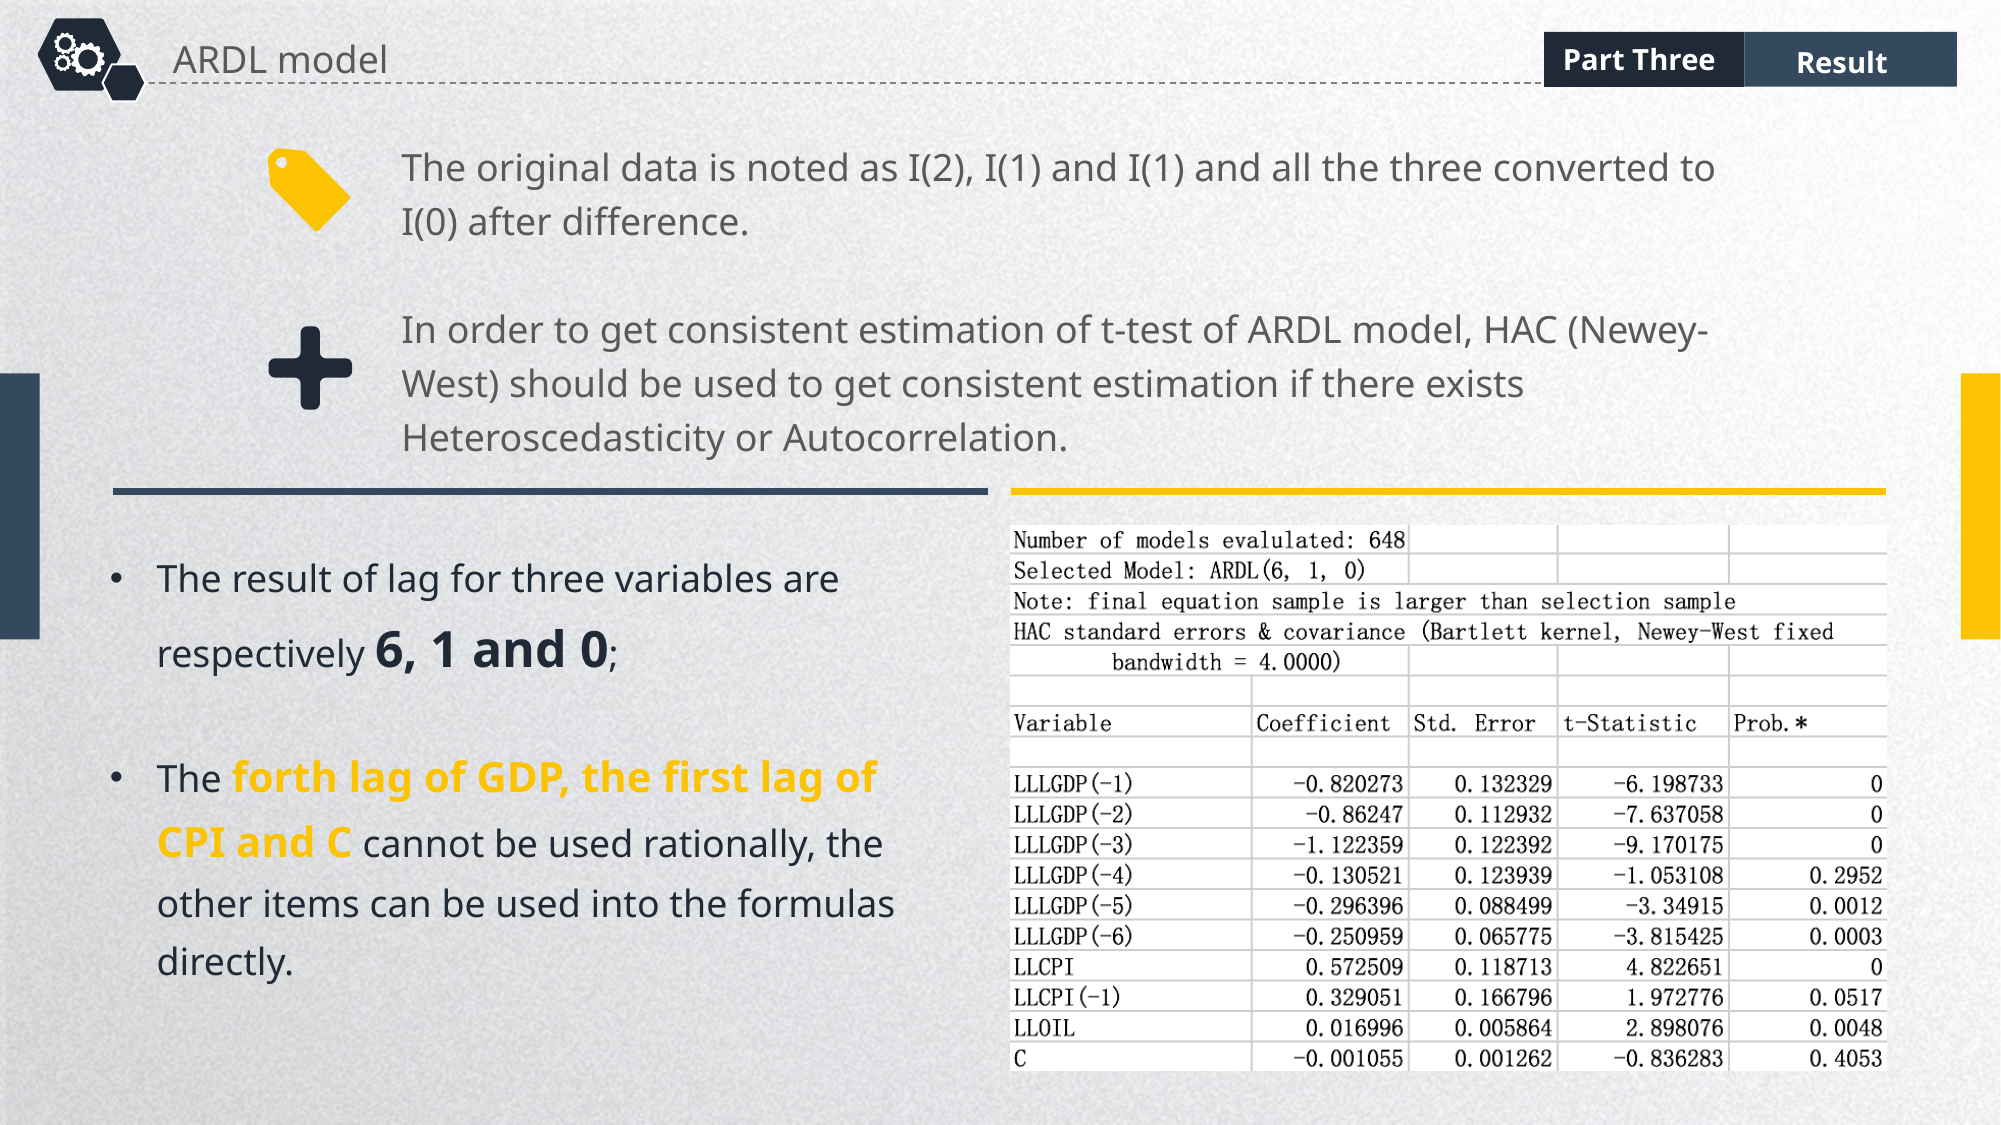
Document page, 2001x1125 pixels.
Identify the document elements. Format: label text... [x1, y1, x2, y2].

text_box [54, 32, 106, 77]
text_box [1959, 371, 2001, 641]
text_box [37, 18, 121, 76]
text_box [1541, 31, 1958, 88]
text_box [0, 371, 42, 641]
text_box ARDL model [161, 30, 469, 82]
text_box [267, 148, 351, 232]
text_box [51, 83, 103, 91]
text_box [101, 62, 148, 104]
text_box [268, 326, 353, 410]
text_box The original data is noted as I(2), I(1) and I(1) and all the three converted to I(0) after difference. In order to get consistent estimation of t-test of ARDL model, HAC (Newey-West) should be used to get consistent estimation if there exists Heteroscedasticity or Autocorrelation. [390, 129, 1749, 465]
text_box The result of lag for three variables are respectively 6, 1 and 0; The forth lag of GDP, the first lag of CPI and C cannot be used rationally, the other items can be used into the formulas directly. [98, 535, 961, 989]
picture [0, 0, 2001, 1125]
